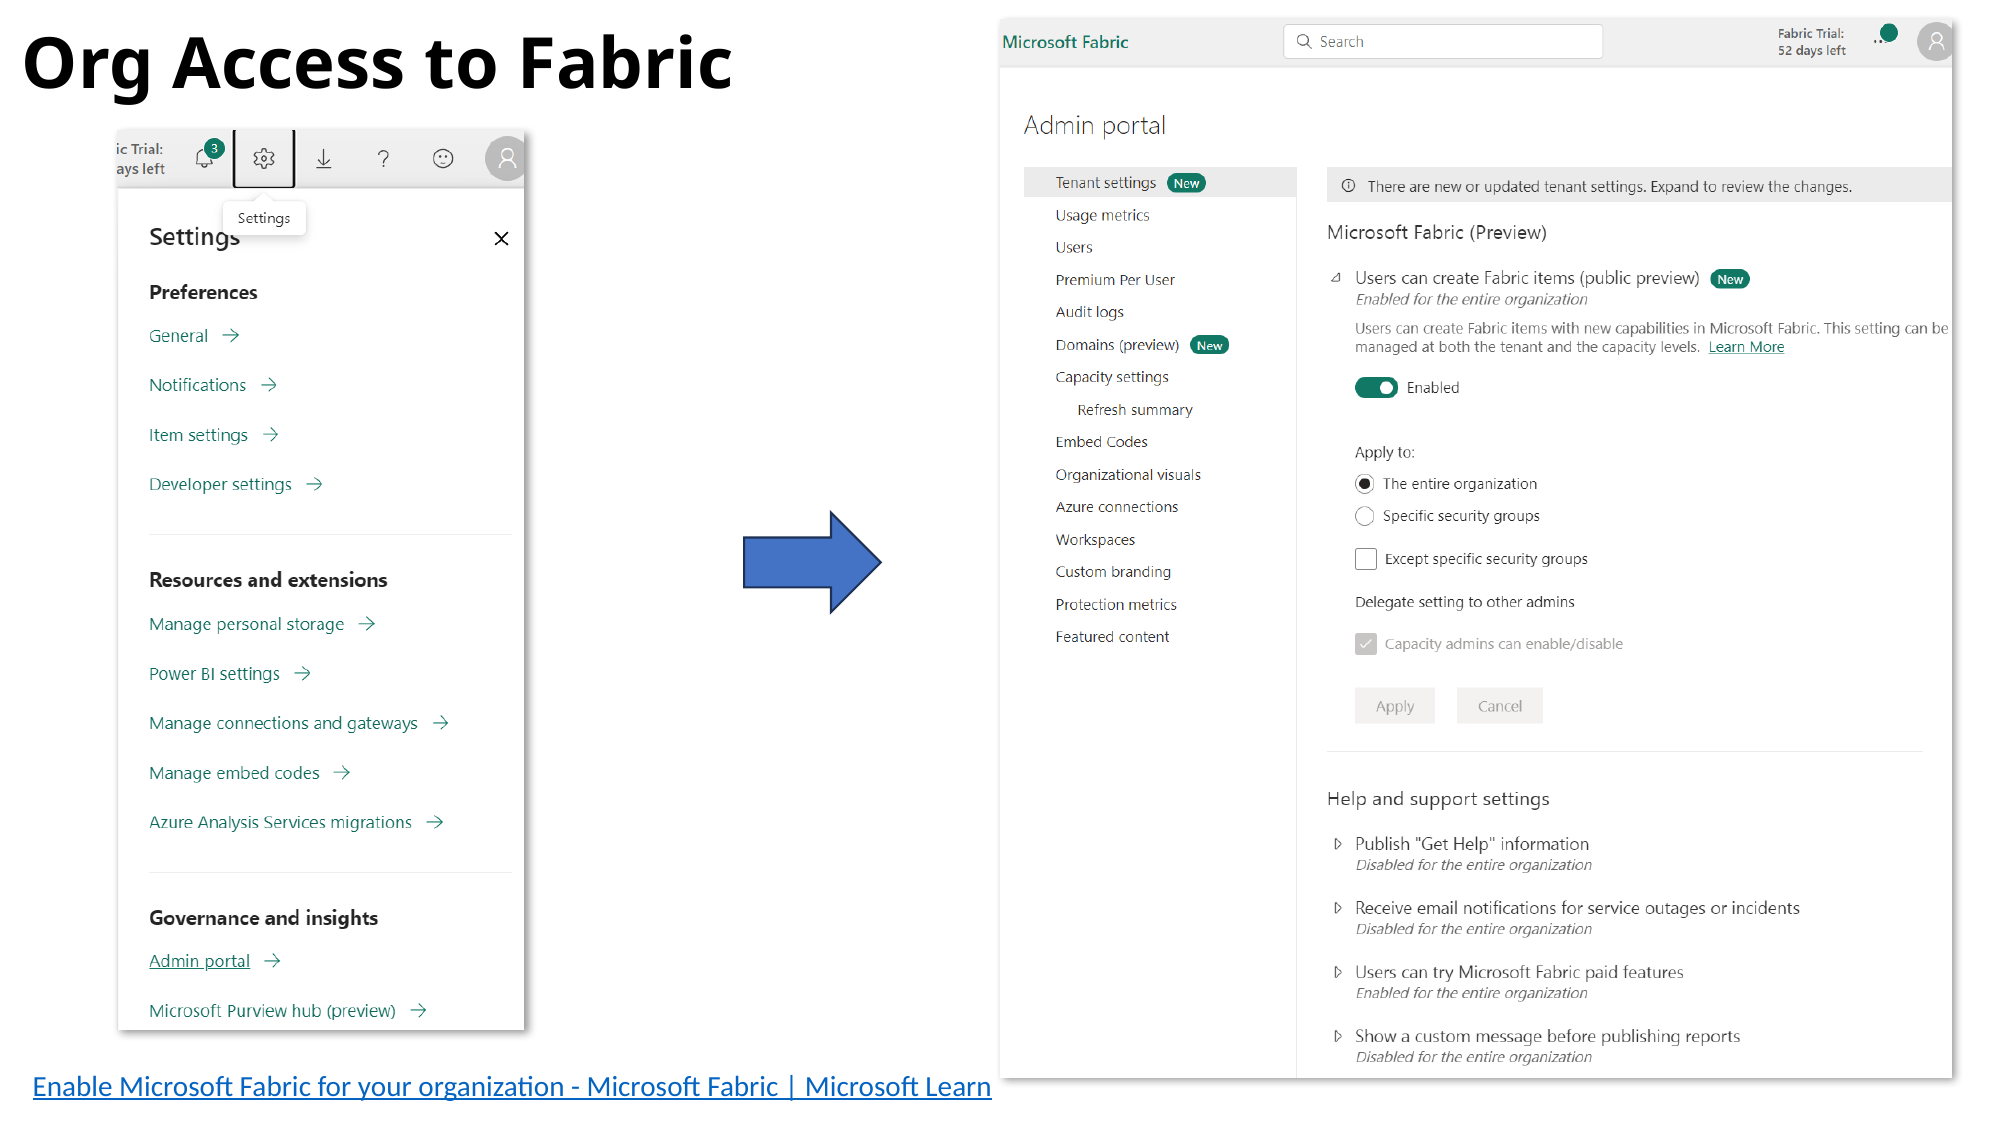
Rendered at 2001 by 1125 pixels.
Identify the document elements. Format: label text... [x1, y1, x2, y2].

picture [117, 130, 524, 1030]
title Org Access to Fabric [6, 19, 835, 112]
picture [1000, 19, 1952, 1078]
text_box Enable Microsoft Fabric for your organization - Microsoft Fabric | Microsoft Learn [17, 1059, 1234, 1110]
text_box [743, 510, 883, 615]
